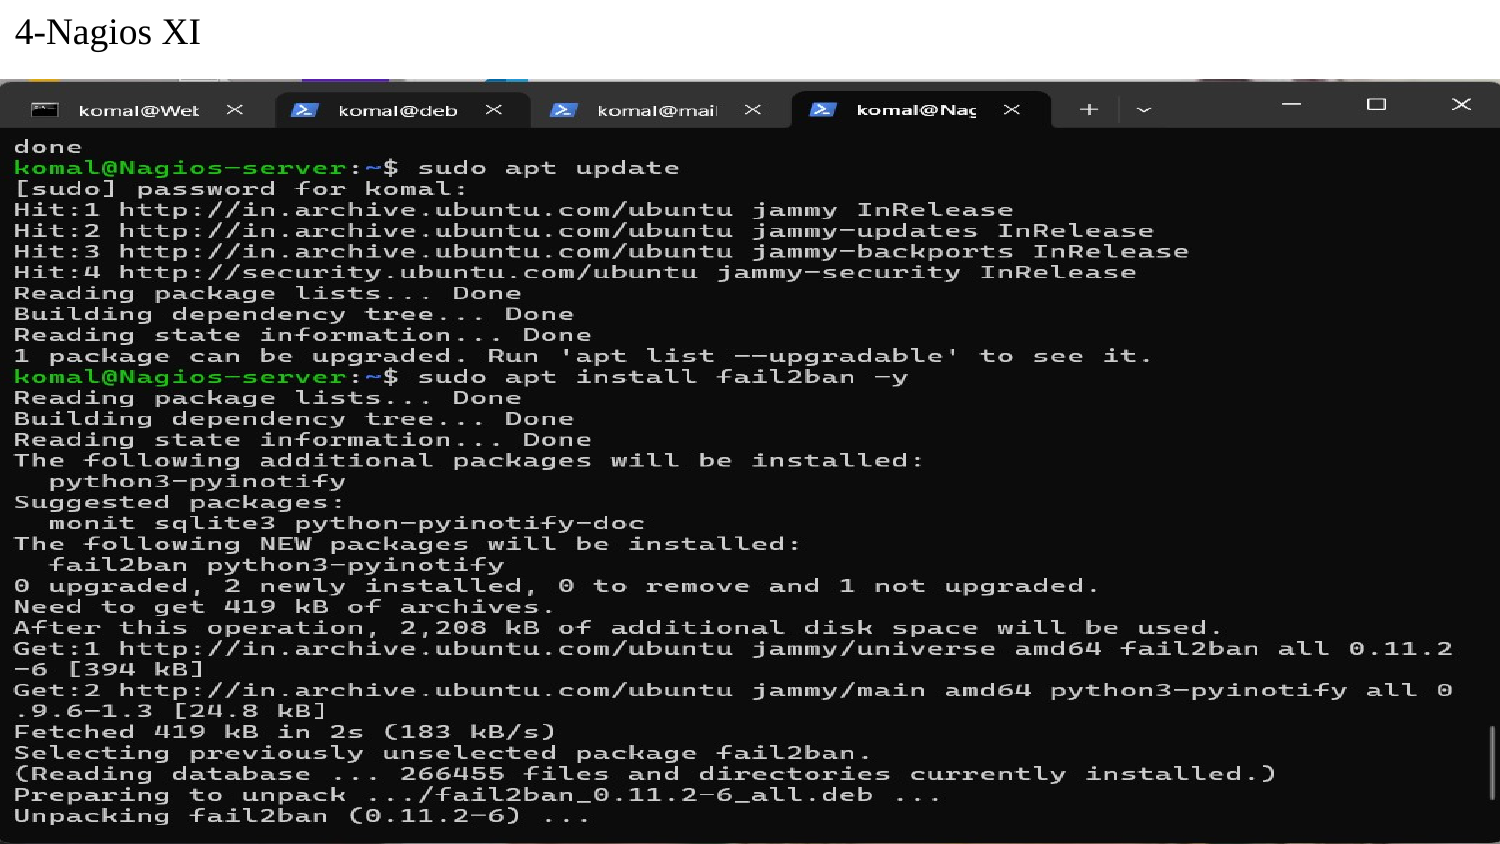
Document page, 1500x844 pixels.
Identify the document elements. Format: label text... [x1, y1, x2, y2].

picture [0, 79, 1500, 844]
text_box 4-Nagios XI [0, 0, 750, 79]
